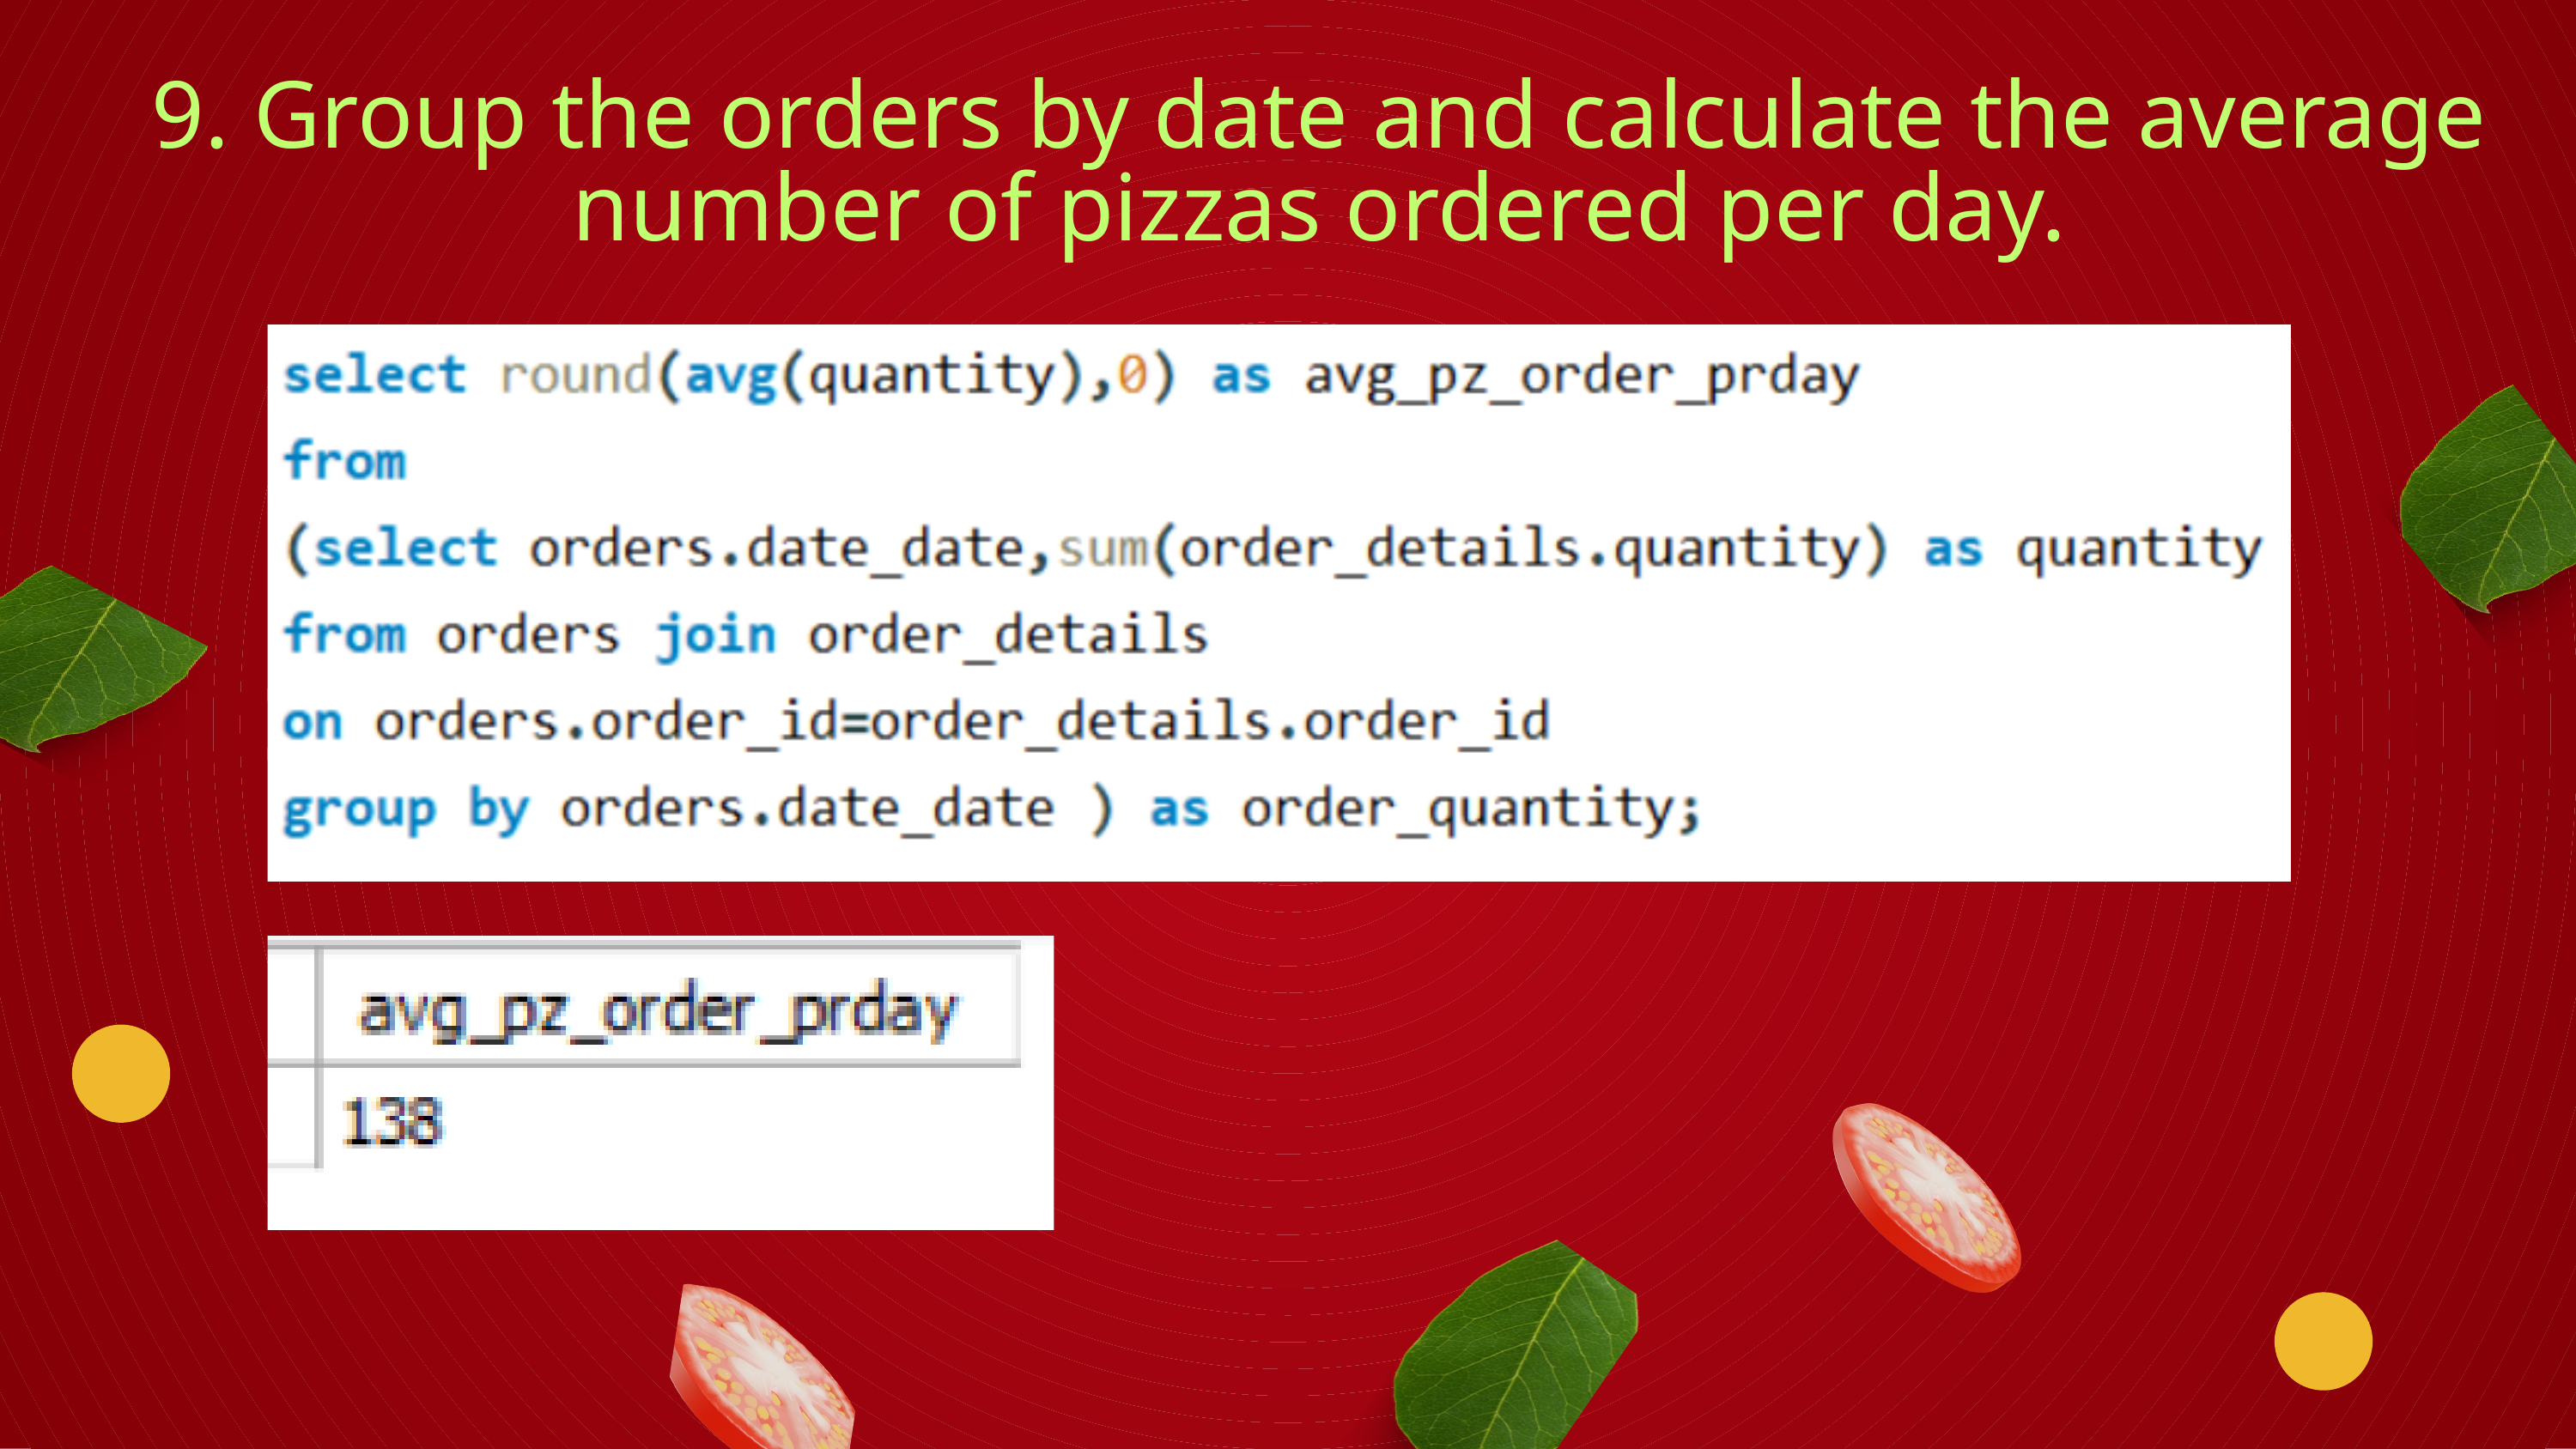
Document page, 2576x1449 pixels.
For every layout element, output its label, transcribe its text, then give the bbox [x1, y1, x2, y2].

text_box [2324, 324, 2576, 694]
text_box [0, 538, 235, 822]
text_box [659, 1282, 871, 1449]
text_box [2274, 1292, 2373, 1391]
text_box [71, 1024, 171, 1124]
text_box [1832, 1103, 2021, 1293]
text_box [267, 324, 2291, 882]
text_box [1337, 1203, 1655, 1449]
text_box 9. Group the orders by date and calculate the average number of pizzas ordered per day. [70, 74, 2571, 260]
text_box [267, 936, 1054, 1231]
